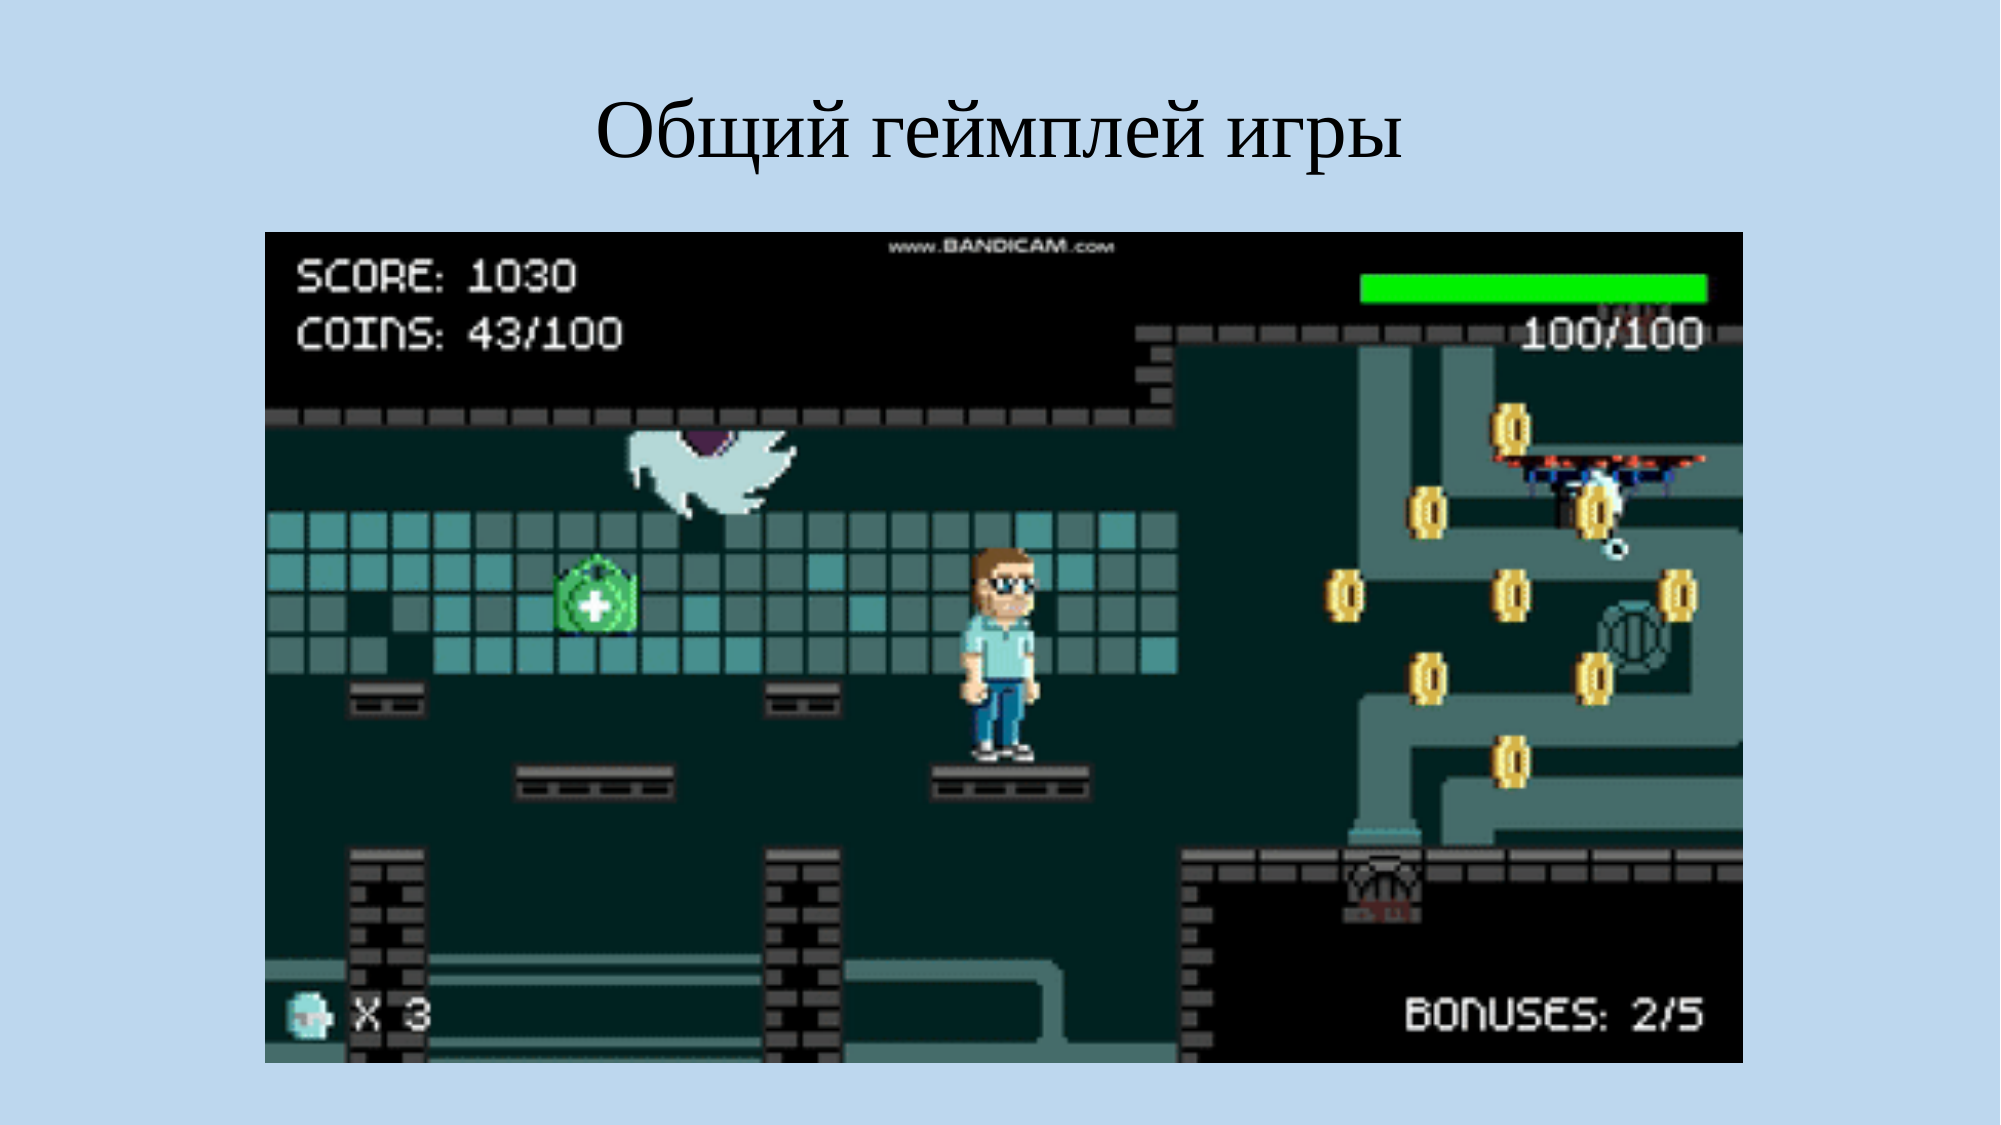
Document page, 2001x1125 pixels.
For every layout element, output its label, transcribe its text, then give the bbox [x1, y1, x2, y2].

title Общий геймплей игры [137, 59, 1862, 201]
picture [265, 232, 1743, 1063]
